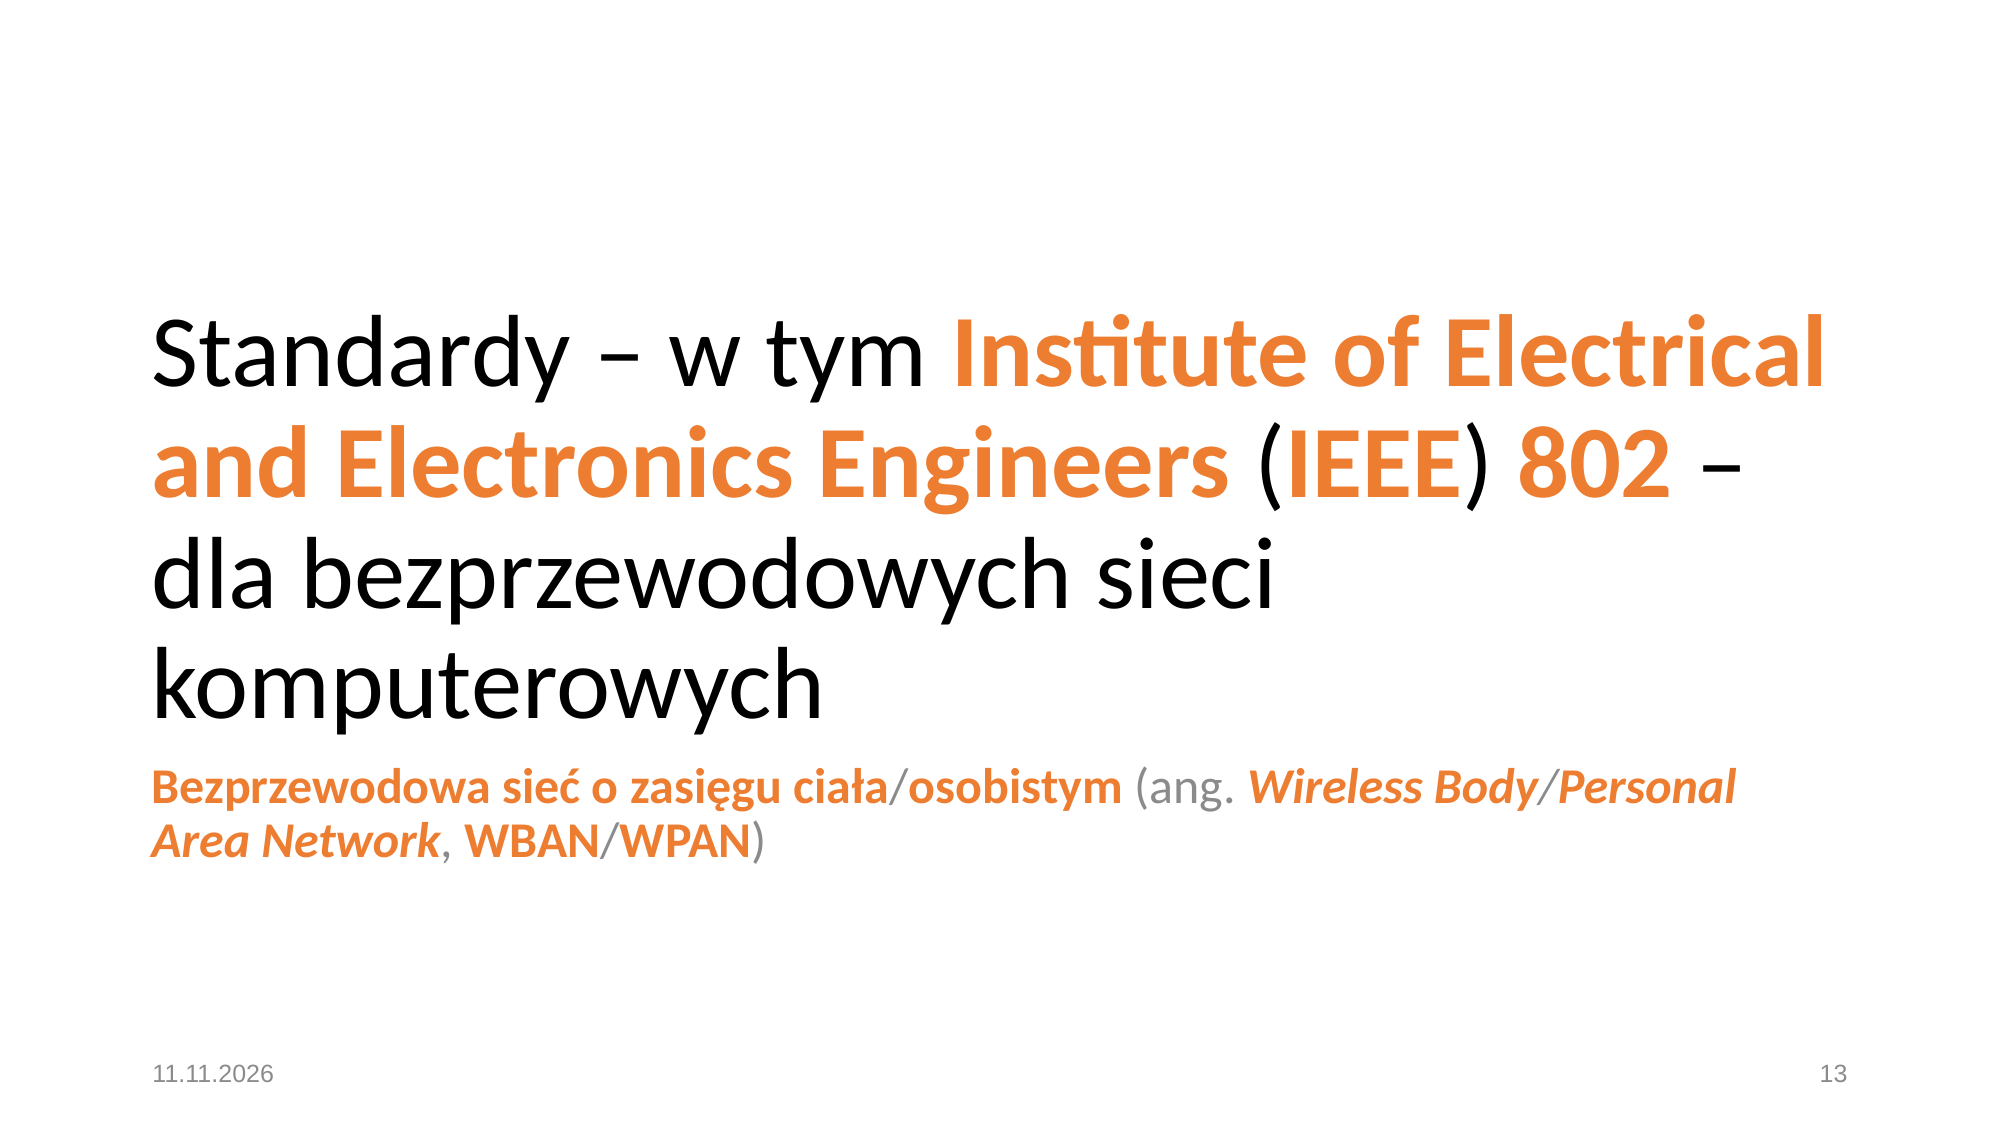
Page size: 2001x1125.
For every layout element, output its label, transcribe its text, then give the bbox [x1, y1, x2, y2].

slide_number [137, 1042, 588, 1103]
slide_number 13 [1412, 1042, 1863, 1103]
list Bezprzewodowa sieć o zasięgu ciała/osobistym (ang. Wireless Body/Personal Area Network, WBAN/WPAN) [136, 752, 1862, 999]
title Standardy – w tym Institute of Electrical and Electronics Engineers (IEEE) 802 – dla bezprzewodowych sieci komputerowych [136, 280, 1862, 749]
